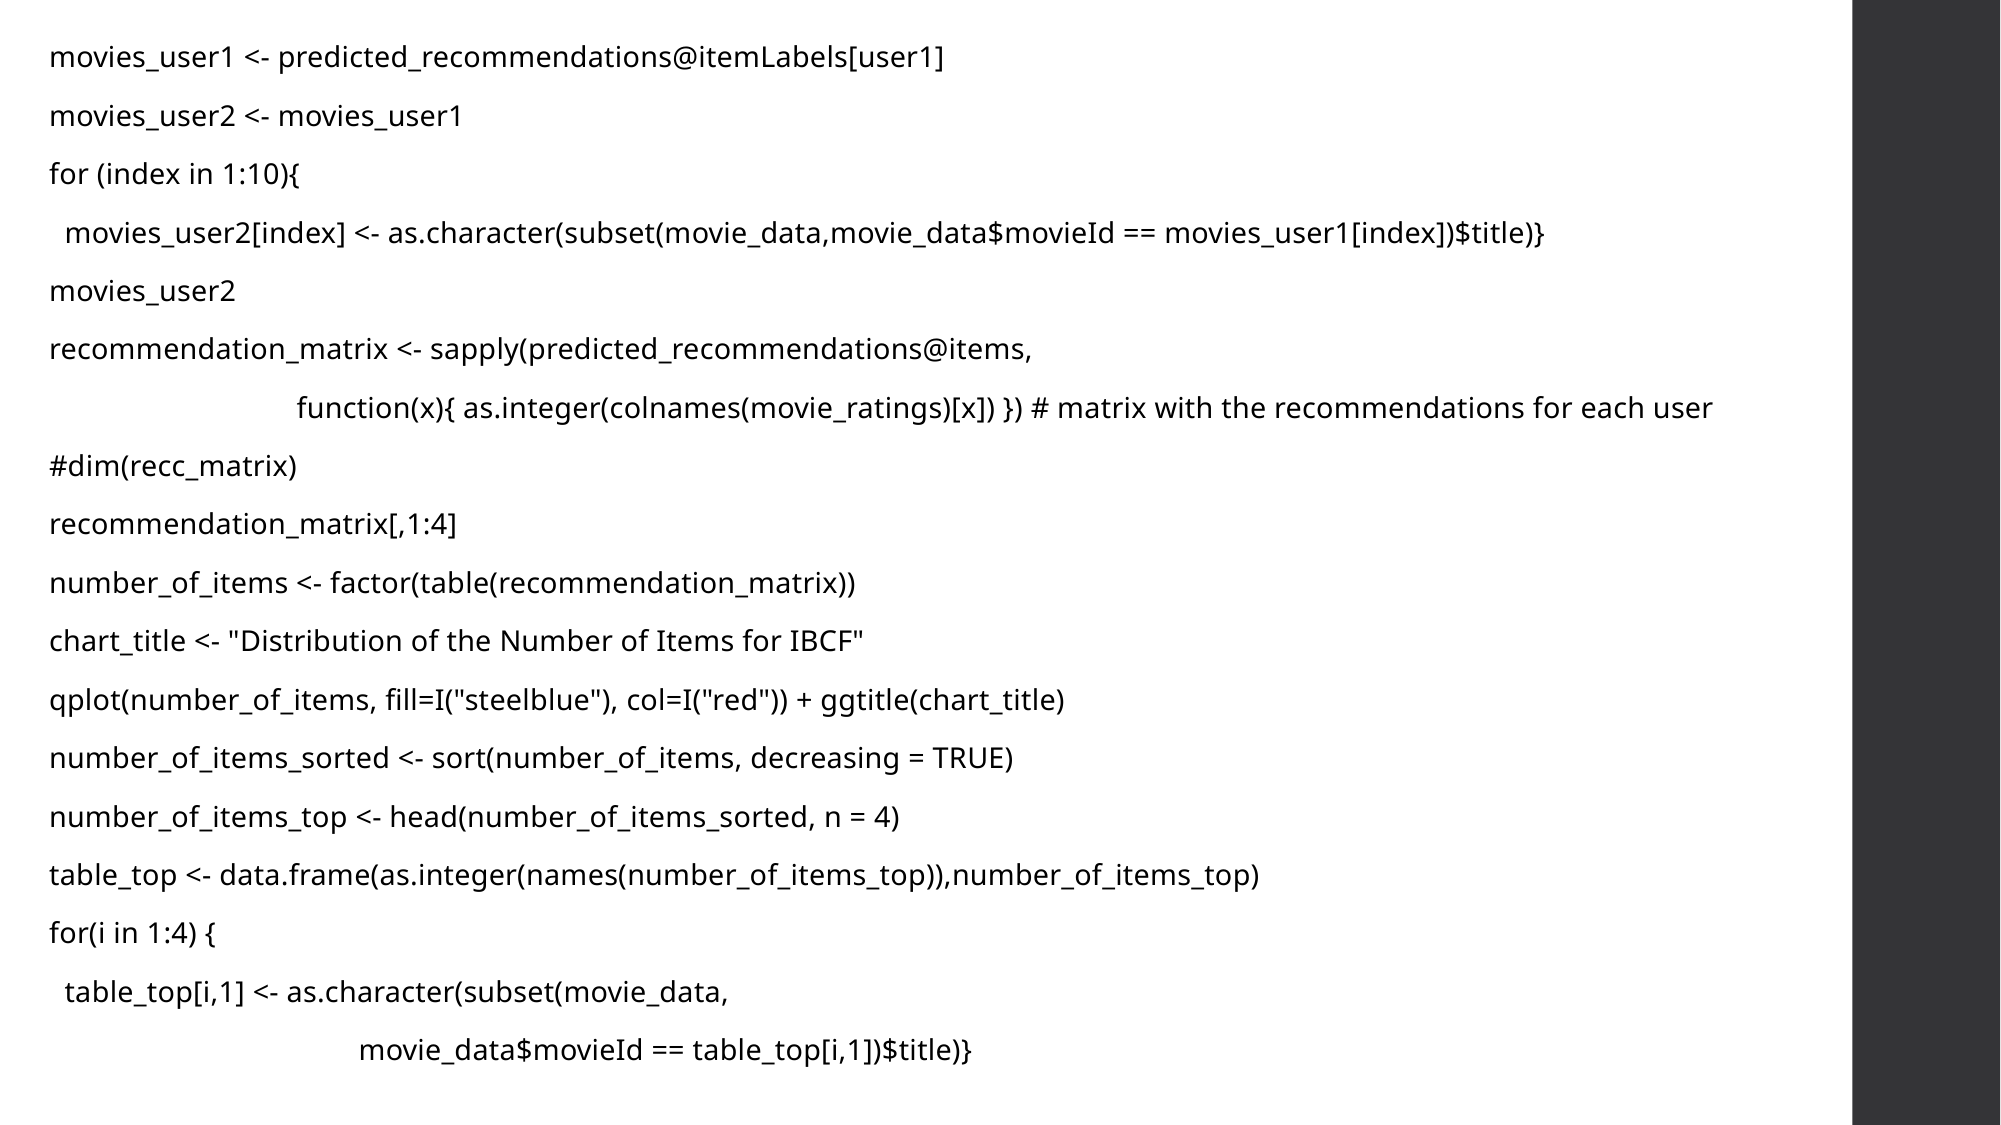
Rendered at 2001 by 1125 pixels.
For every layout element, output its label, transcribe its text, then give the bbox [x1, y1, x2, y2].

list movies_user1 <- predicted_recommendations@itemLabels[user1] movies_user2 <- movies_user1 for (index in 1:10){ movies_user2[index] <- as.character(subset(movie_data,movie_data$movieId == movies_user1[index])$title)} movies_user2 recommendation_matrix <- sapply(predicted_recommendations@items, function(x){ as.integer(colnames(movie_ratings)[x]) }) # matrix with the recommendations for each user #dim(recc_matrix) recommendation_matrix[,1:4] number_of_items <- factor(table(recommendation_matrix)) chart_title <- "Distribution of the Number of Items for IBCF" qplot(number_of_items, fill=I("steelblue"), col=I("red")) + ggtitle(chart_title) number_of_items_sorted <- sort(number_of_items, decreasing = TRUE) number_of_items_top <- head(number_of_items_sorted, n = 4) table_top <- data.frame(as.integer(names(number_of_items_top)),number_of_items_top) for(i in 1:4) { table_top[i,1] <- as.character(subset(movie_data, movie_data$movieId == table_top[i,1])$title)} [34, 34, 1810, 1089]
